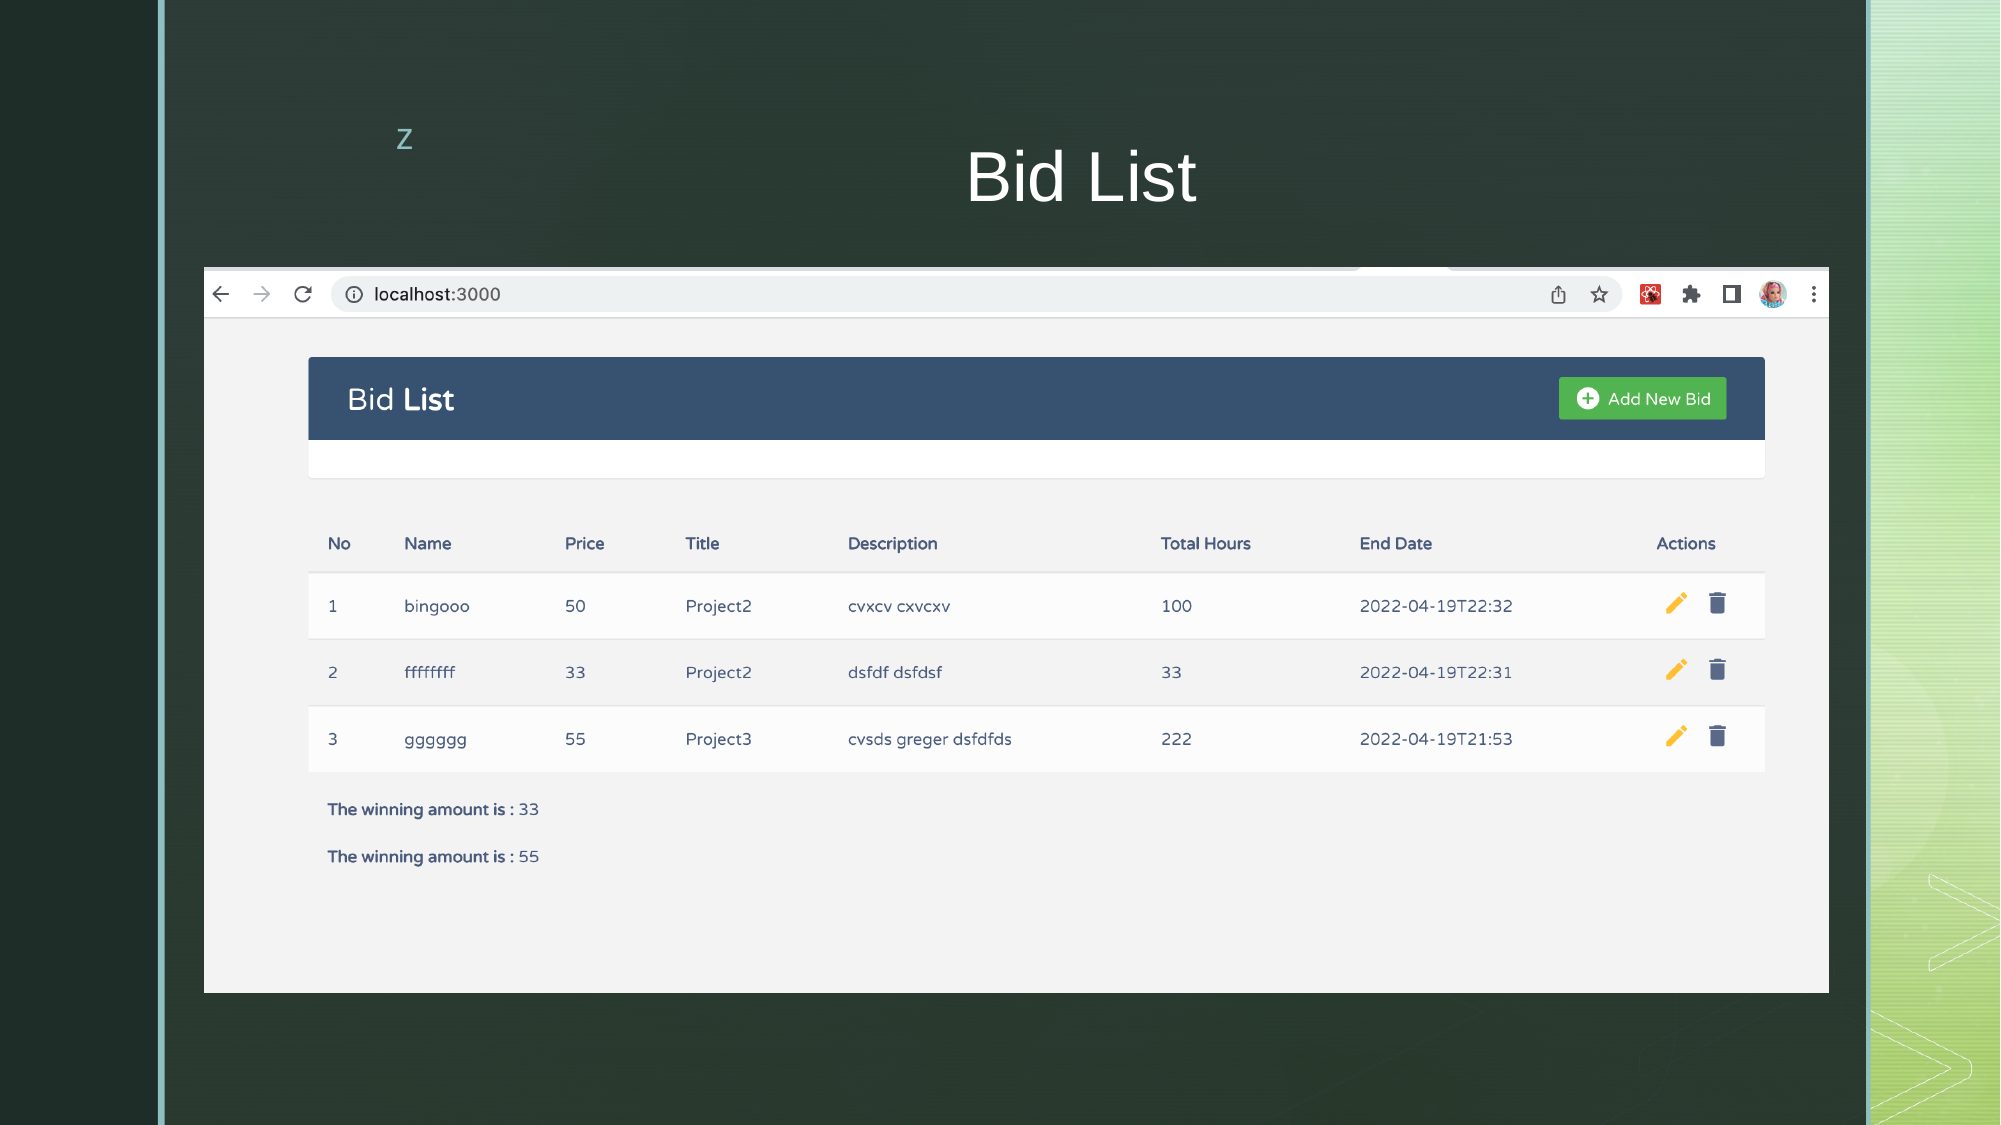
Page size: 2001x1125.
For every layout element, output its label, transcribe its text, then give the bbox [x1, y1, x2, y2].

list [204, 266, 1829, 993]
picture [1871, 0, 2001, 1125]
title Bid List [428, 132, 1734, 266]
